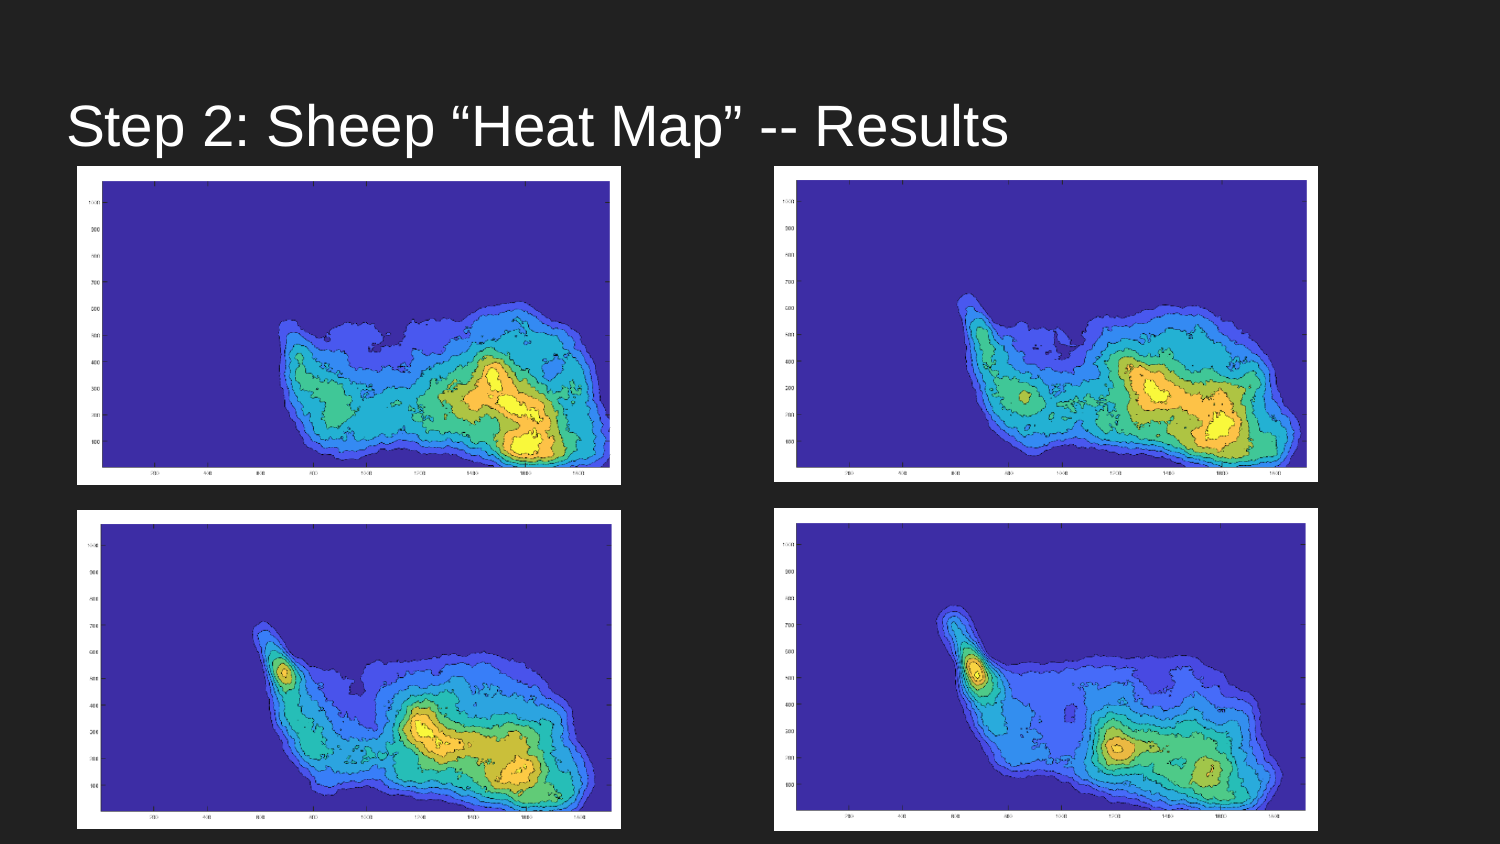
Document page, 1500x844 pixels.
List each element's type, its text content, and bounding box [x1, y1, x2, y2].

picture [773, 508, 1319, 831]
picture [76, 510, 622, 829]
title Step 2: Sheep “Heat Map” -- Results [51, 72, 1449, 167]
picture [76, 166, 622, 485]
picture [773, 166, 1319, 483]
